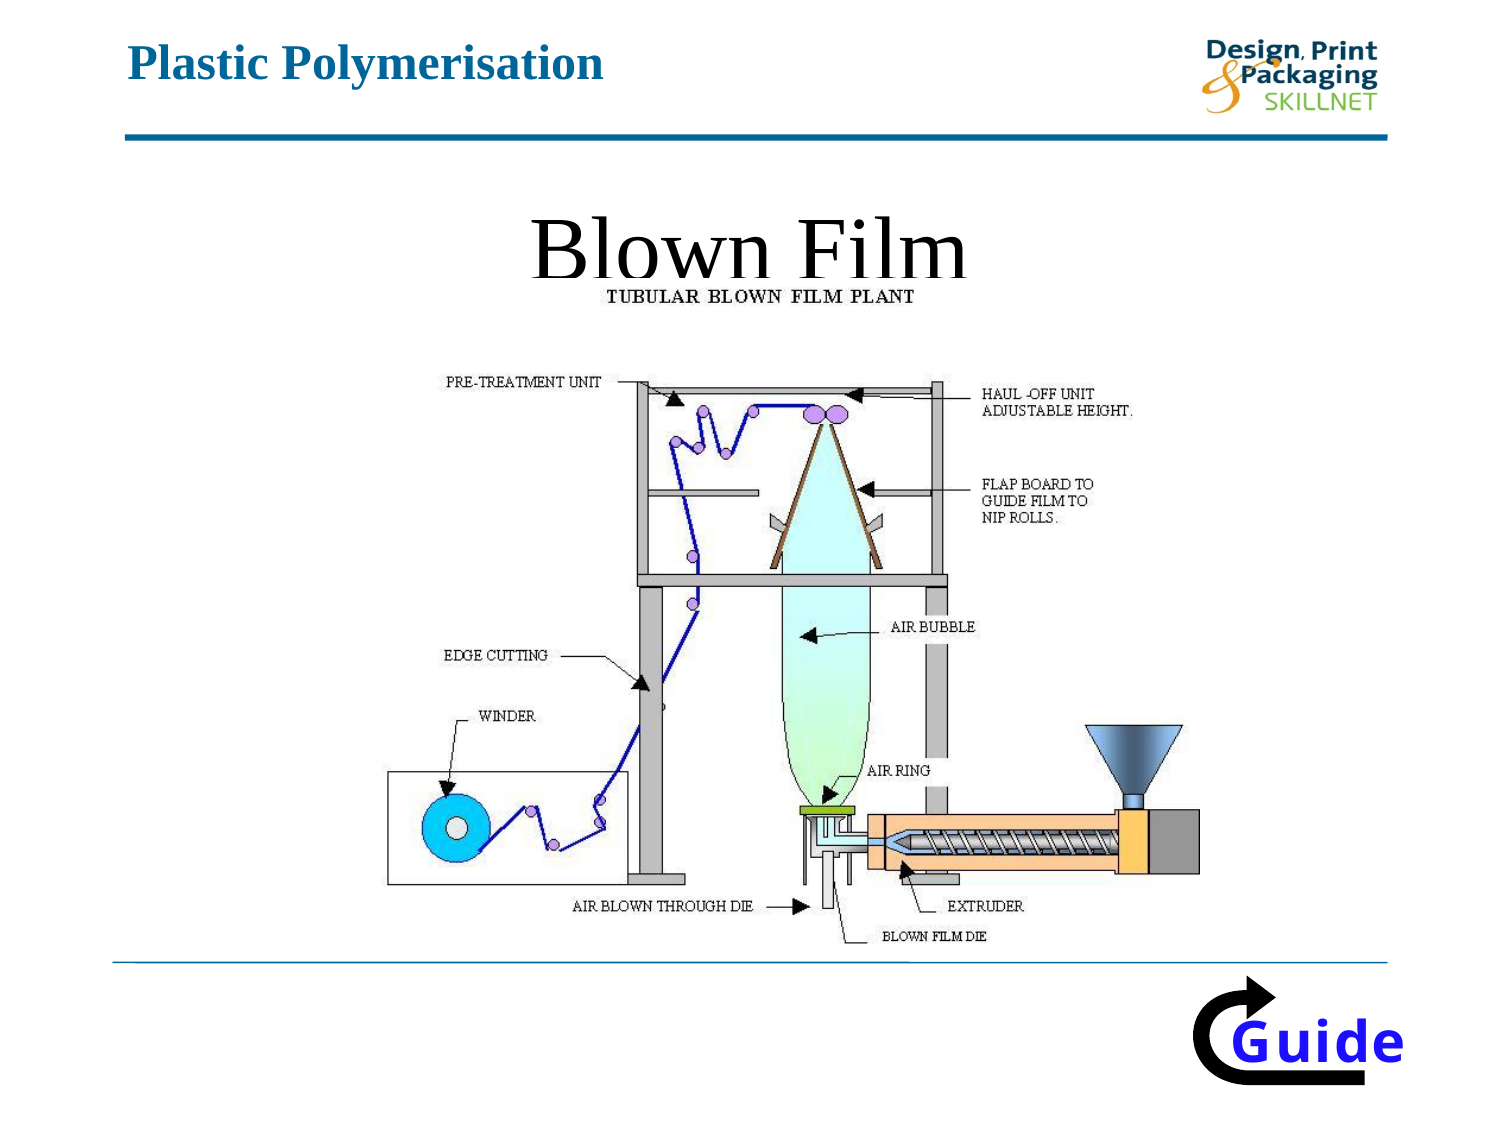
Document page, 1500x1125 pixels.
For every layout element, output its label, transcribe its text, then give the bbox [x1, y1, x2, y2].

picture [1192, 31, 1387, 121]
picture [371, 278, 1200, 960]
title Blown Film [112, 149, 1388, 338]
